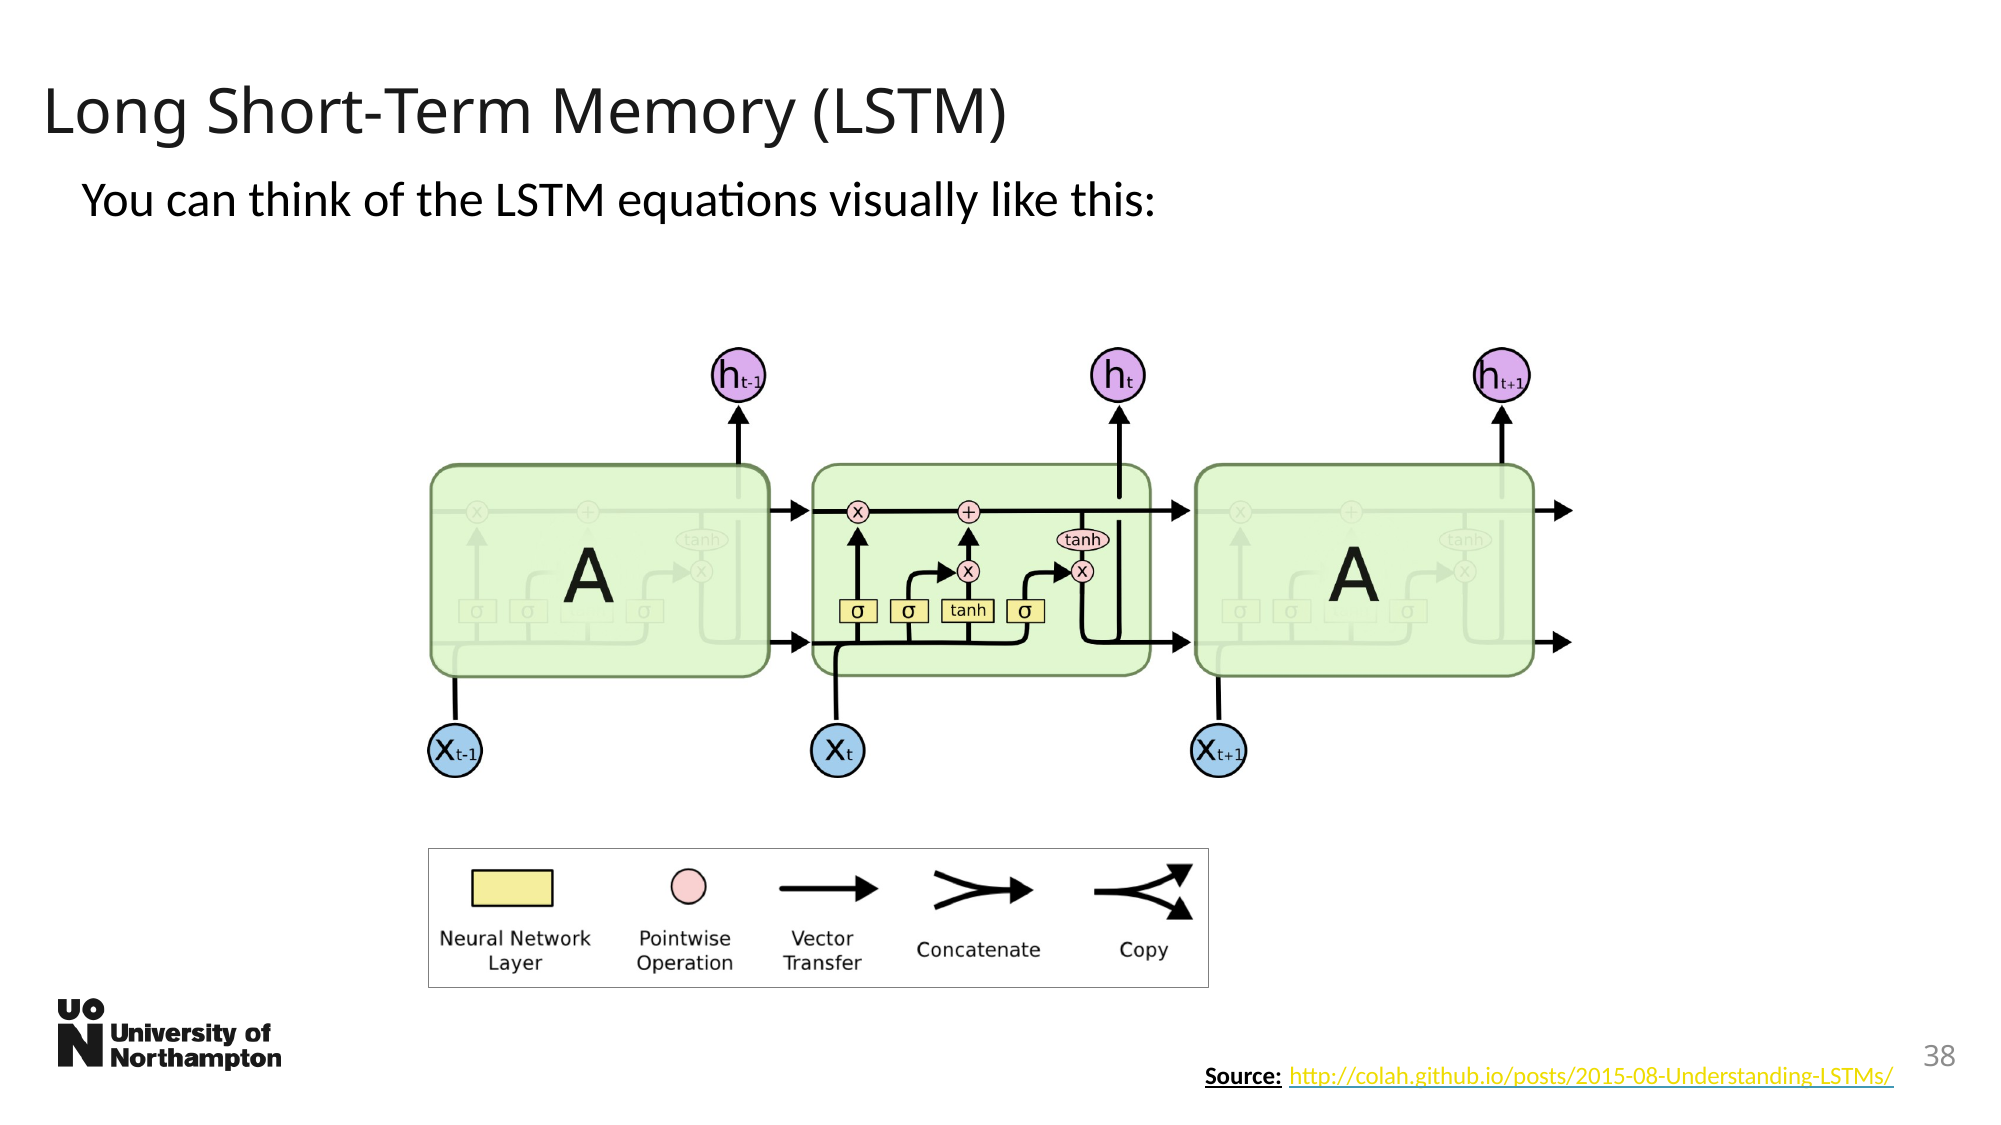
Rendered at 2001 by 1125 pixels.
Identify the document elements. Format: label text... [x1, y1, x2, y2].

title Long Short-Term Memory (LSTM) [39, 69, 1765, 260]
text_box You can think of the LSTM equations visually like this: [79, 163, 1167, 226]
picture [58, 998, 281, 1071]
text_box Source: http://colah.github.io/posts/2015-08-Understanding-LSTMs/ [1203, 1058, 1906, 1090]
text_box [427, 847, 1210, 989]
slide_number 38 [1743, 730, 1957, 1125]
picture [427, 347, 1573, 778]
